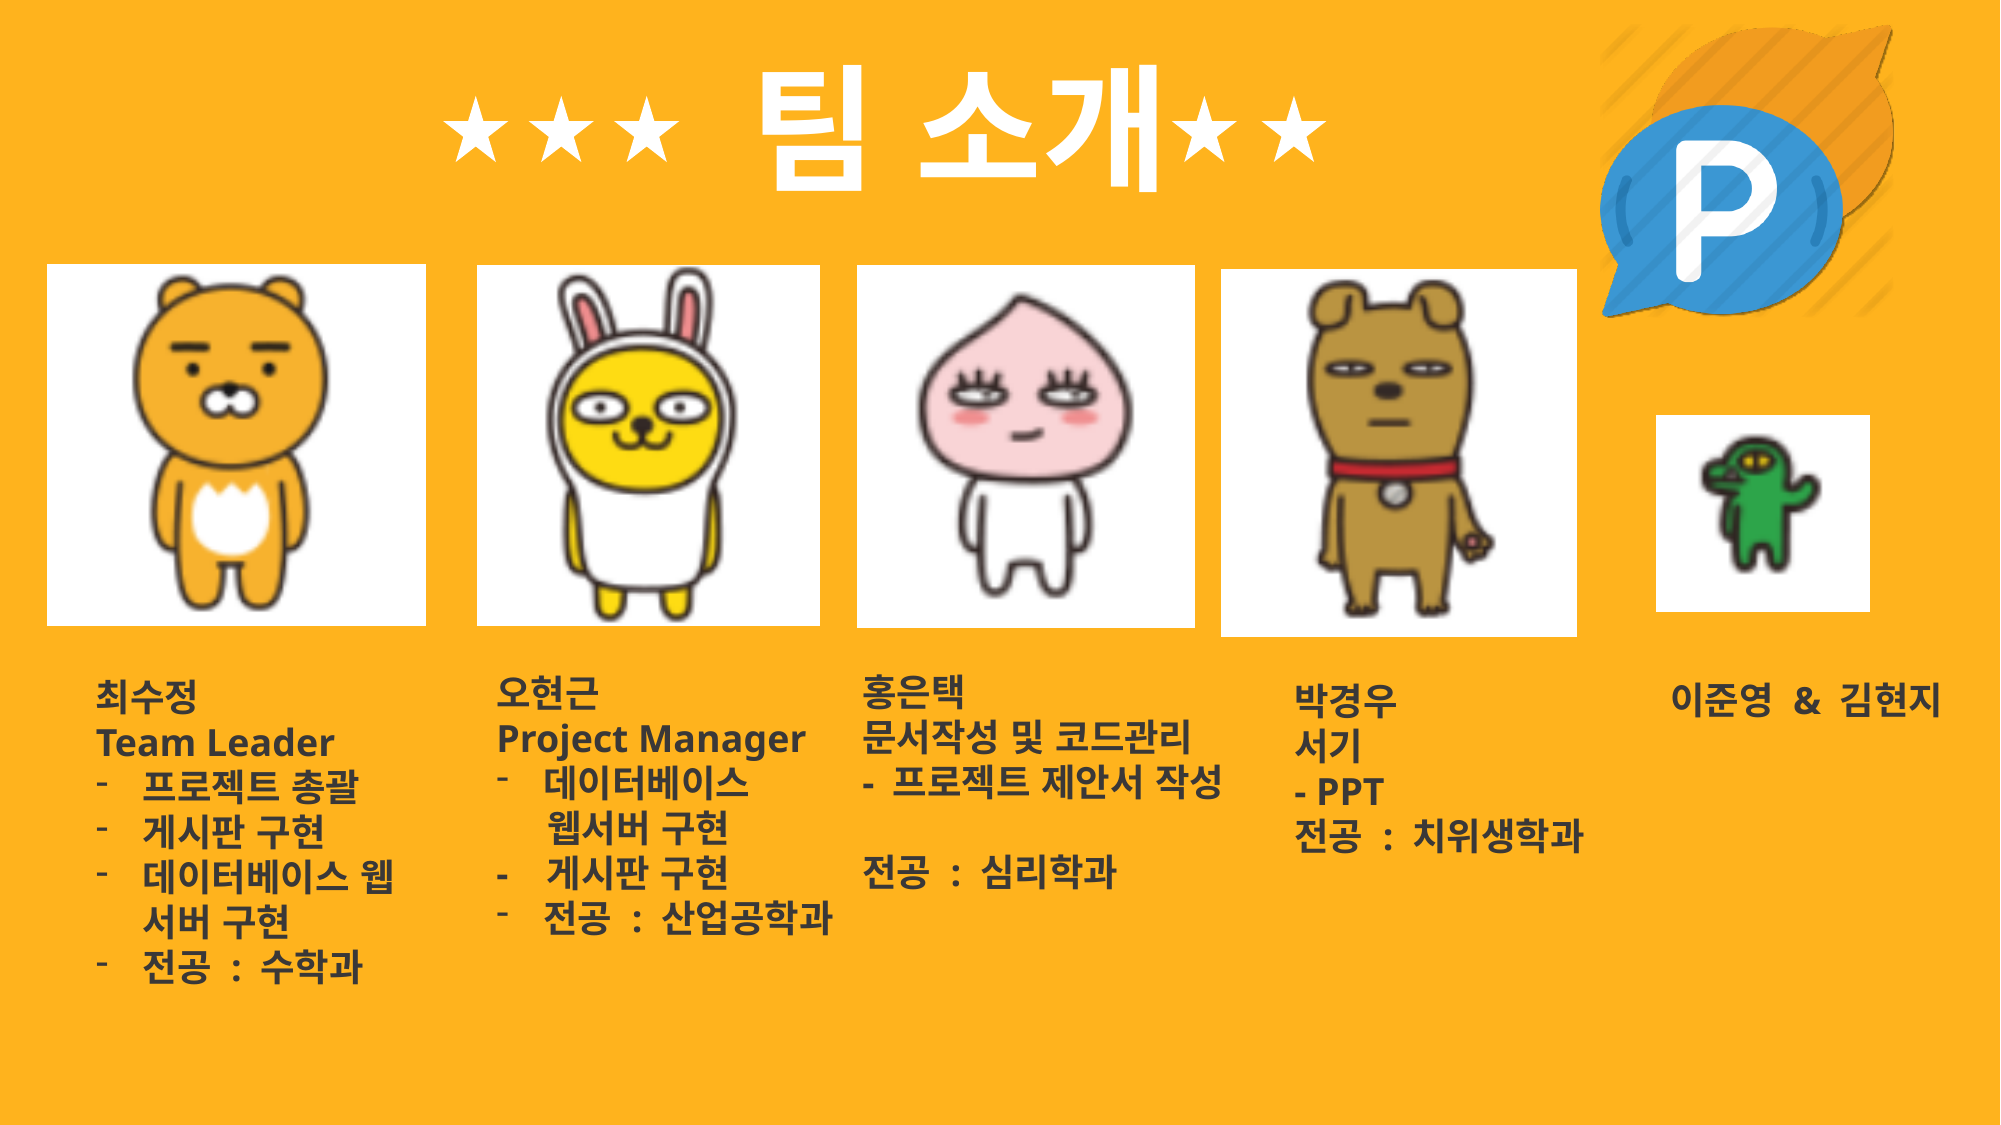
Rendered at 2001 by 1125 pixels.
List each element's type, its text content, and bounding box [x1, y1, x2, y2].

text_box [1258, 92, 1330, 165]
text_box [1168, 92, 1240, 165]
text_box 박경우 서기 - PPT 전공 : 치위생학과 [1307, 670, 1670, 866]
text_box 이준영 & 김현지 [1655, 670, 1961, 730]
picture [1656, 415, 1870, 612]
picture [1600, 24, 1893, 317]
picture [1221, 269, 1577, 637]
picture [476, 265, 820, 626]
text_box 팀 소개 [735, 35, 1222, 216]
picture [857, 265, 1195, 628]
text_box 홍은택 문서작성 및 코드관리 - 프로젝트 제안서 작성 전공 : 심리학과 [847, 661, 1307, 902]
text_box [443, 95, 680, 163]
text_box 최수정 Team Leader 프로젝트 총괄 게시판 구현 데이터베이스 웹 서버 구현 전공 : 수학과 [81, 666, 458, 997]
text_box 오현근 Project Manager 데이터베이스 웹서버 구현 - 게시판 구현 전공 : 산업공학과 [481, 662, 872, 947]
picture [47, 264, 426, 626]
